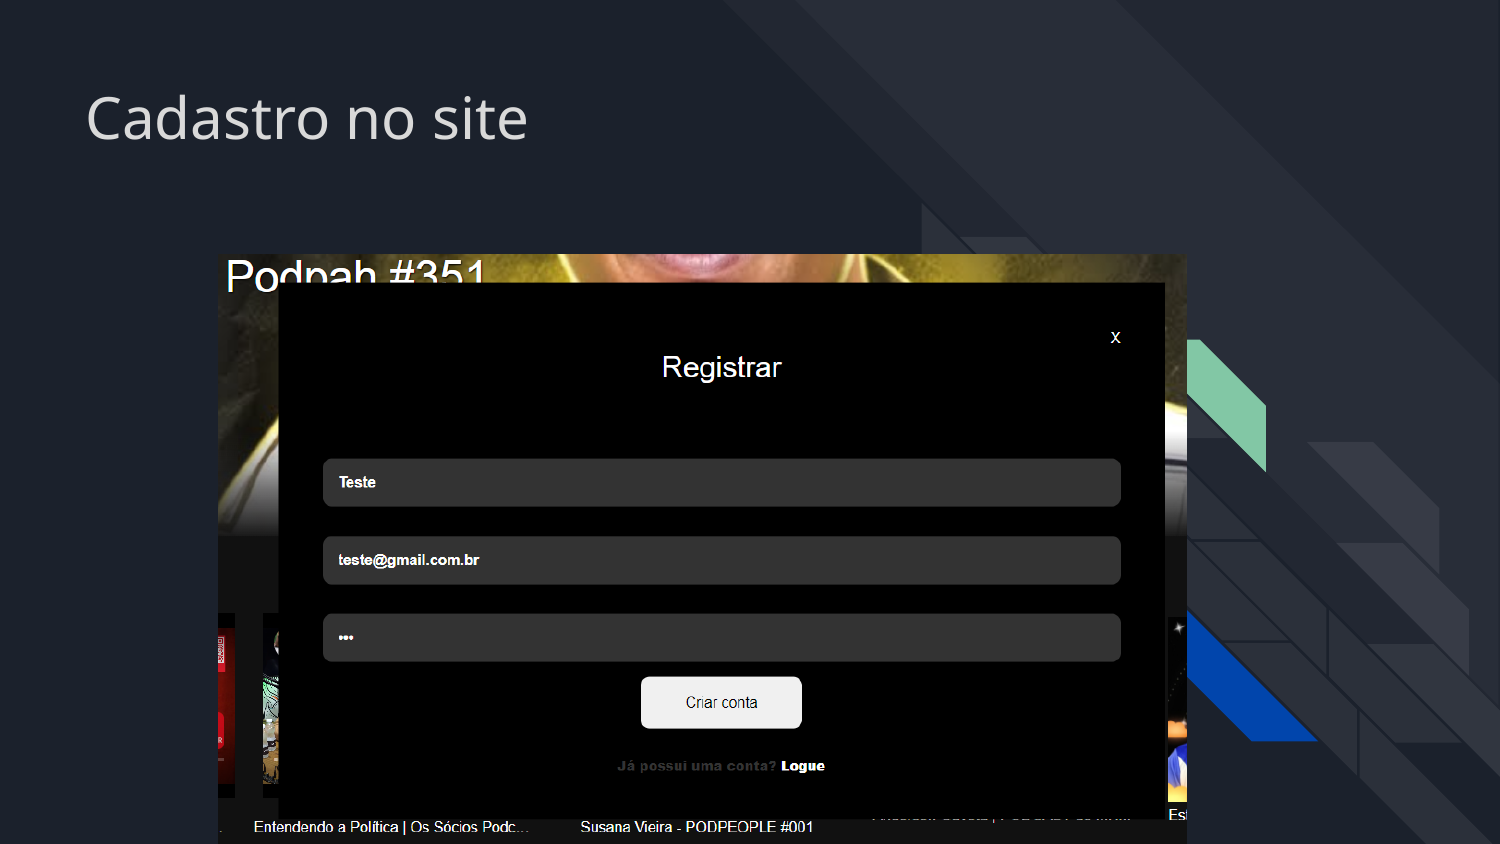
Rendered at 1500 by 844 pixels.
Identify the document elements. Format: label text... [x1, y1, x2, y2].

picture [218, 254, 1188, 844]
title Cadastro no site [70, 28, 1291, 205]
